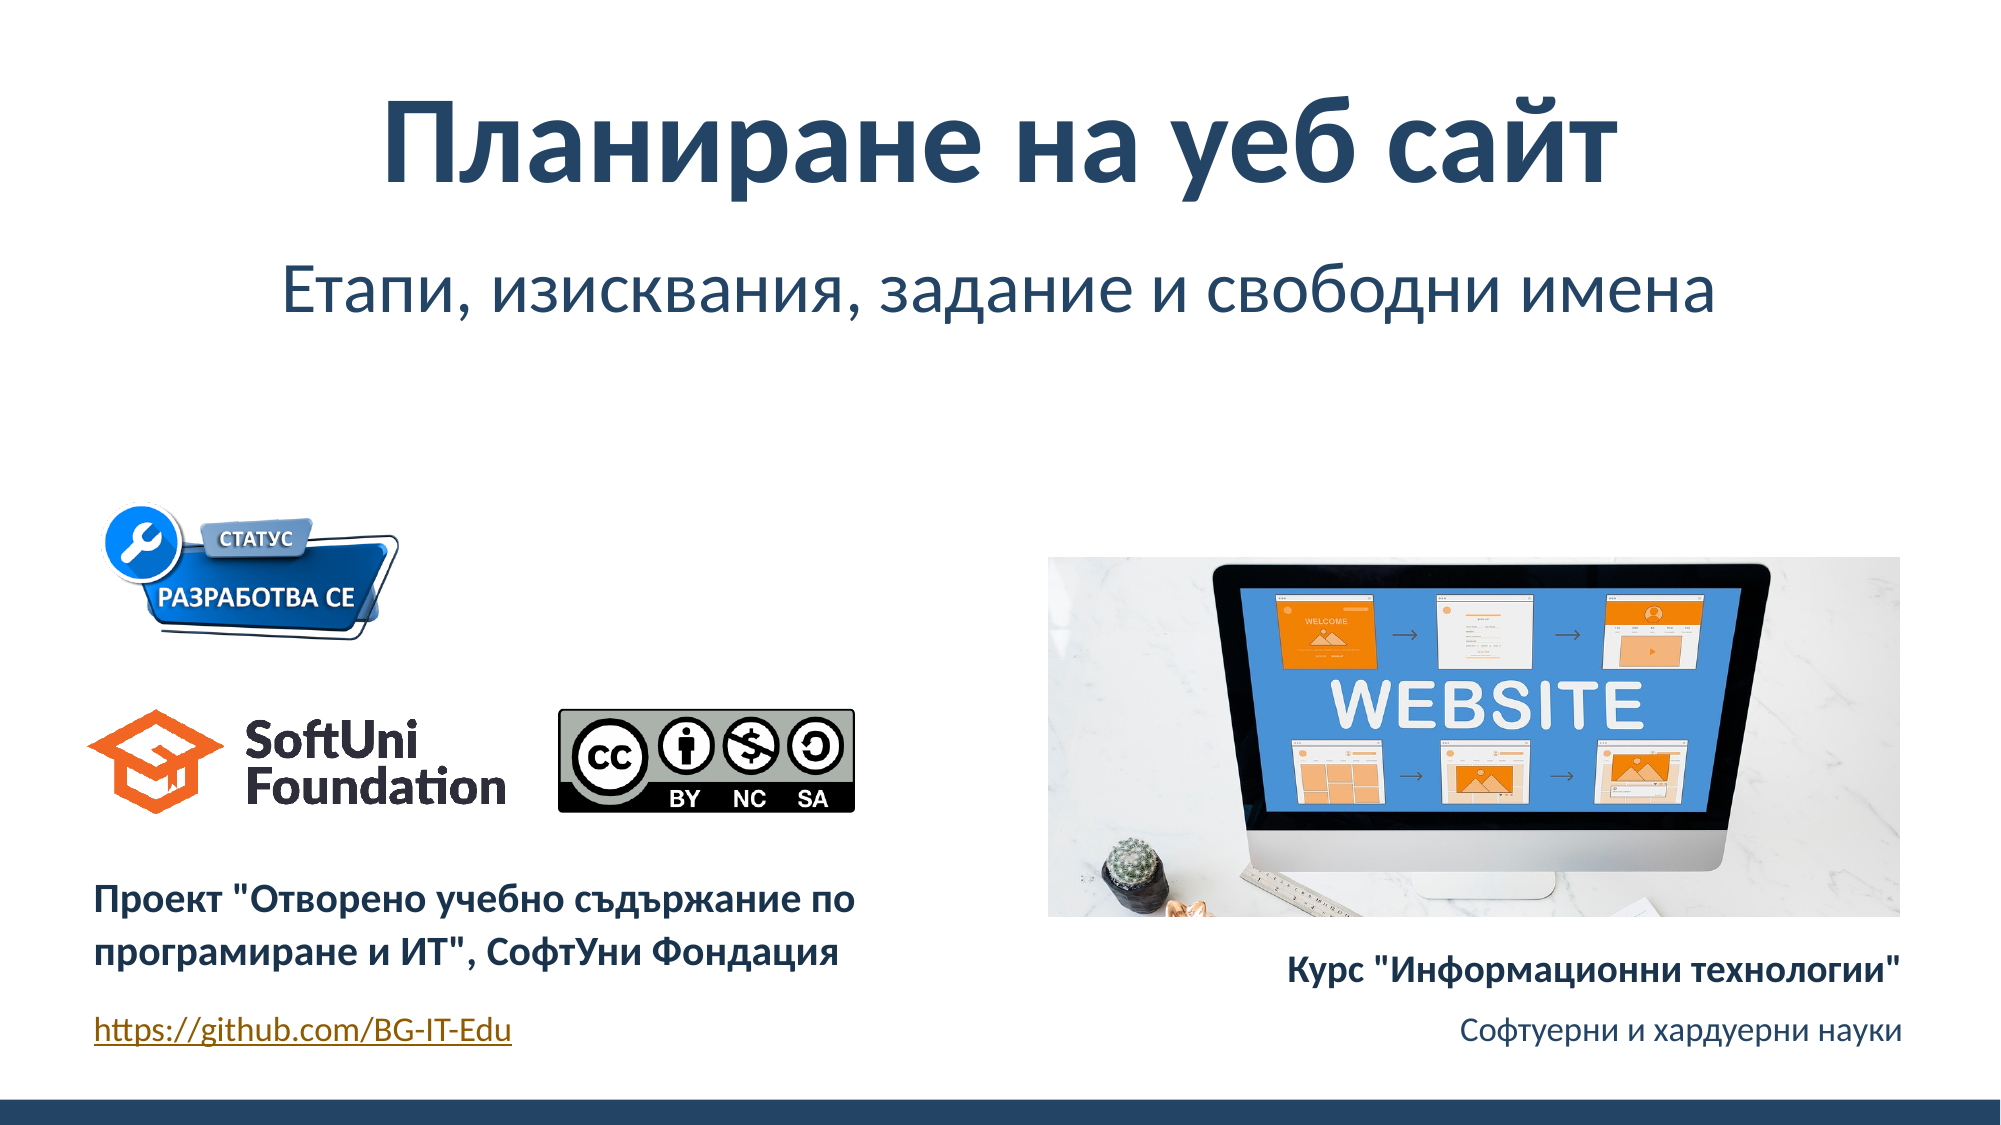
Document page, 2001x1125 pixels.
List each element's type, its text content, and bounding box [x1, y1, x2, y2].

subtitle Етапи, изисквания, задание и свободни имена [91, 230, 1910, 390]
list https://github.com/BG-IT-Edu [87, 998, 868, 1055]
list Курс "Информационни технологии" [1048, 934, 1910, 997]
picture [1047, 557, 1910, 918]
picture [99, 500, 399, 641]
list Проект "Отворено учебно съдържание по програмиране и ИТ", СофтУни Фондация [87, 861, 868, 981]
picture [87, 709, 505, 814]
title Планиране на уеб сайт [91, 52, 1910, 213]
picture [558, 708, 855, 813]
list Софтуерни и хардуерни науки [1048, 998, 1910, 1055]
